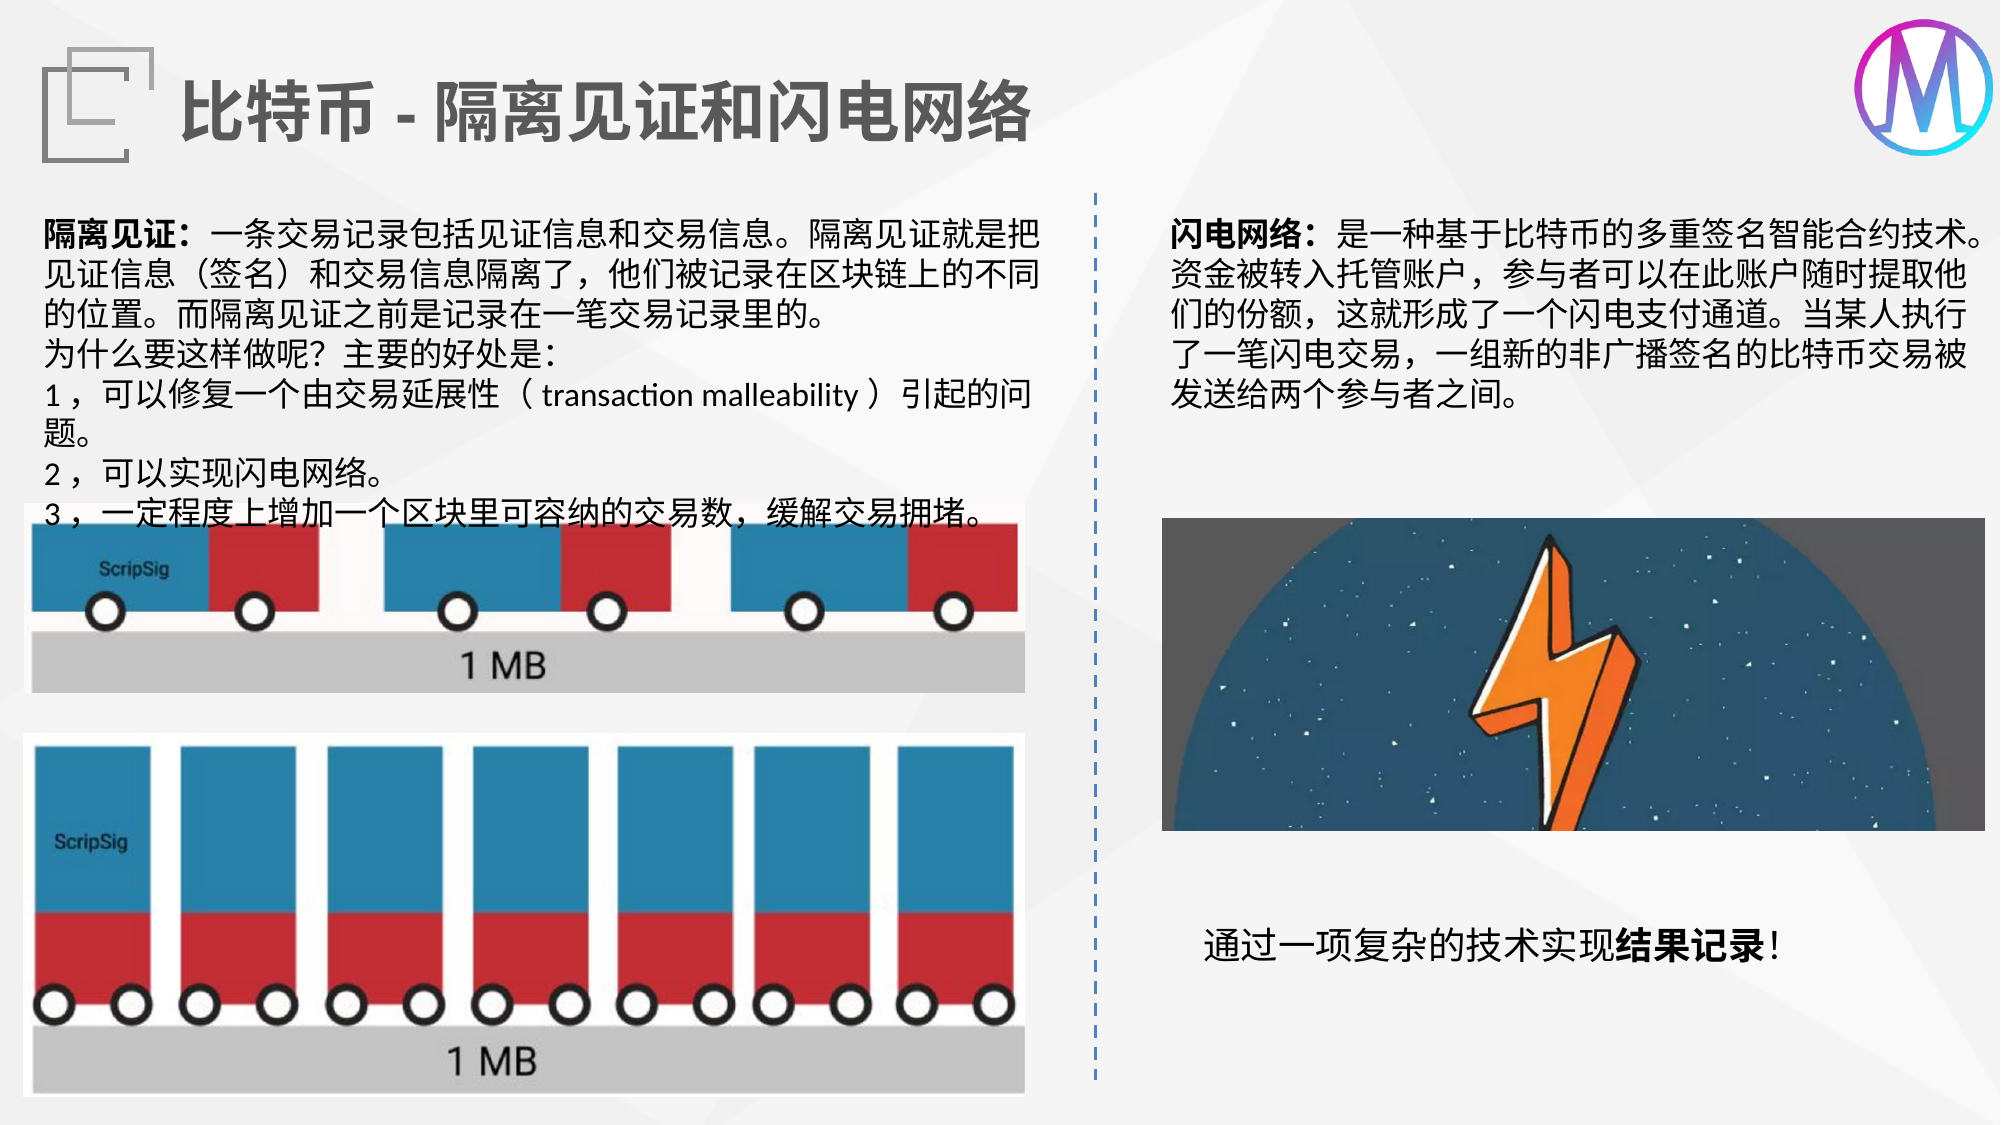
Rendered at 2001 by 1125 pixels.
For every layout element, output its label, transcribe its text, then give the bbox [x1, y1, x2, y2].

text_box 比特币-隔离见证和闪电网络 [163, 62, 1049, 157]
text_box 闪电网络：是一种基于比特币的多重签名智能合约技术。资金被转入托管账户，参与者可以在此账户随时提取他们的份额，这就形成了一个闪电支付通道。当某人执行了一笔闪电交易，一组新的非广播签名的比特币交易被发送给两个参与者之间。 [1155, 205, 1985, 421]
text_box 通过一项复杂的技术实现结果记录！ [1188, 914, 1930, 975]
text_box [69, 48, 152, 123]
text_box [44, 68, 127, 162]
text_box 隔离见证：一条交易记录包括见证信息和交易信息。隔离见证就是把见证信息（签名）和交易信息隔离了，他们被记录在区块链上的不同的位置。而隔离见证之前是记录在一笔交易记录里的。 为什么要这样做呢？主要的好处是： 1，可以修复一个由交易延展性（transaction malleability）引起的问题。 2，可以实现闪电网络。 3，一定程度上增加一个区块里可容纳的交易数，缓解交易拥堵。 [28, 205, 1065, 540]
picture [0, 0, 2001, 1125]
